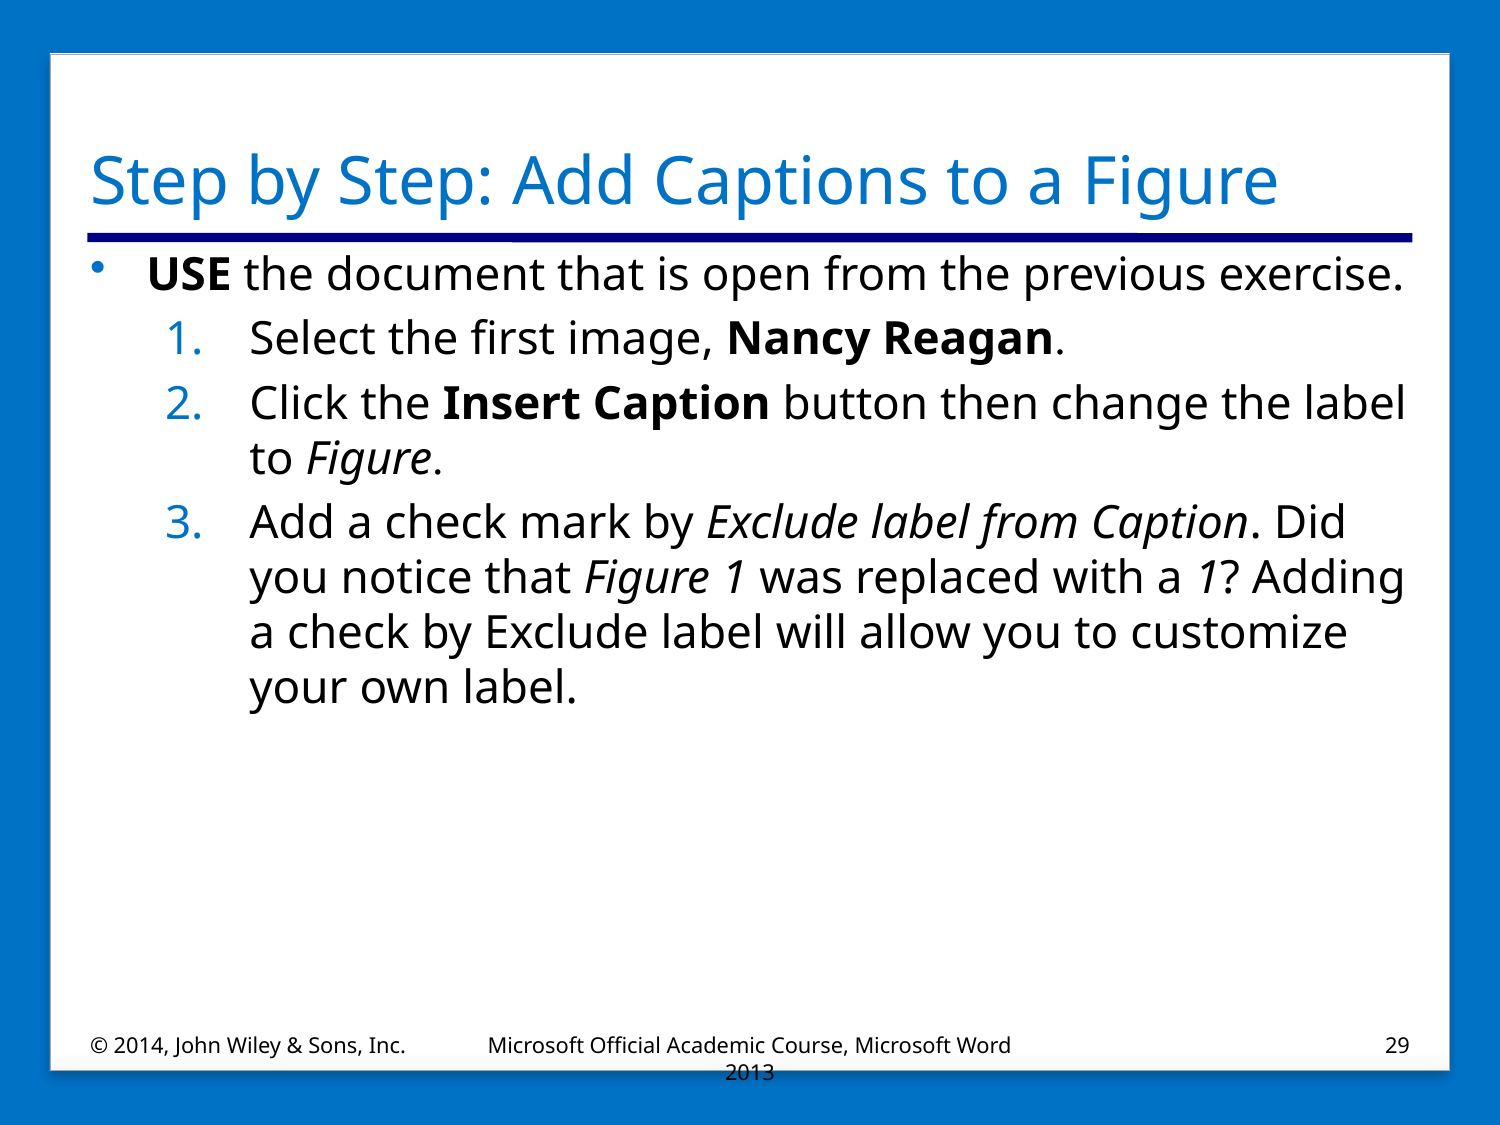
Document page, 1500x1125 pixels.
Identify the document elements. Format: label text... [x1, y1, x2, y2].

list USE the document that is open from the previous exercise. Select the first image, Nancy Reagan. Click the Insert Caption button then change the label to Figure. Add a check mark by Exclude label from Caption. Did you notice that Figure 1 was replaced with a 1? Adding a check by Exclude label will allow you to customize your own label. [75, 237, 1425, 1063]
footer Microsoft Official Academic Course, Microsoft Word 2013 [449, 1024, 1051, 1103]
slide_number © 2014, John Wiley & Sons, Inc. [74, 1024, 426, 1103]
title Step by Step: Add Captions to a Figure [74, 74, 1426, 226]
slide_number 29 [1074, 1024, 1426, 1103]
